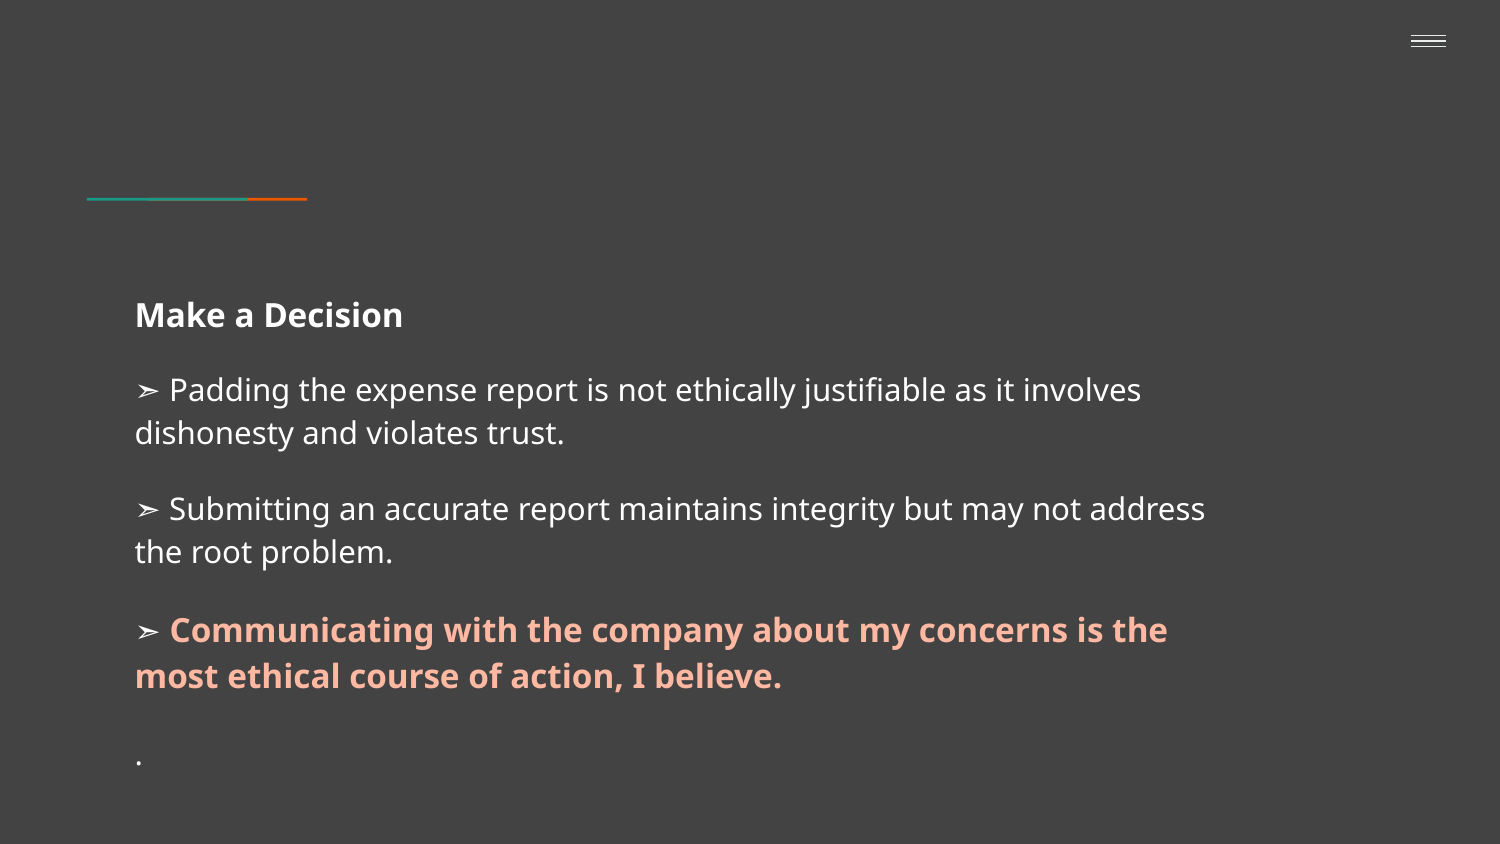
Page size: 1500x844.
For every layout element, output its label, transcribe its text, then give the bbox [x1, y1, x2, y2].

title Make a Decision [119, 279, 1270, 337]
list ➣ Padding the expense report is not ethically justifiable as it involves dishonesty and violates trust. ➣ Submitting an accurate report maintains integrity but may not address the root problem. ➣ Communicating with the company about my concerns is the most ethical course of action, I believe. . [119, 349, 1270, 781]
